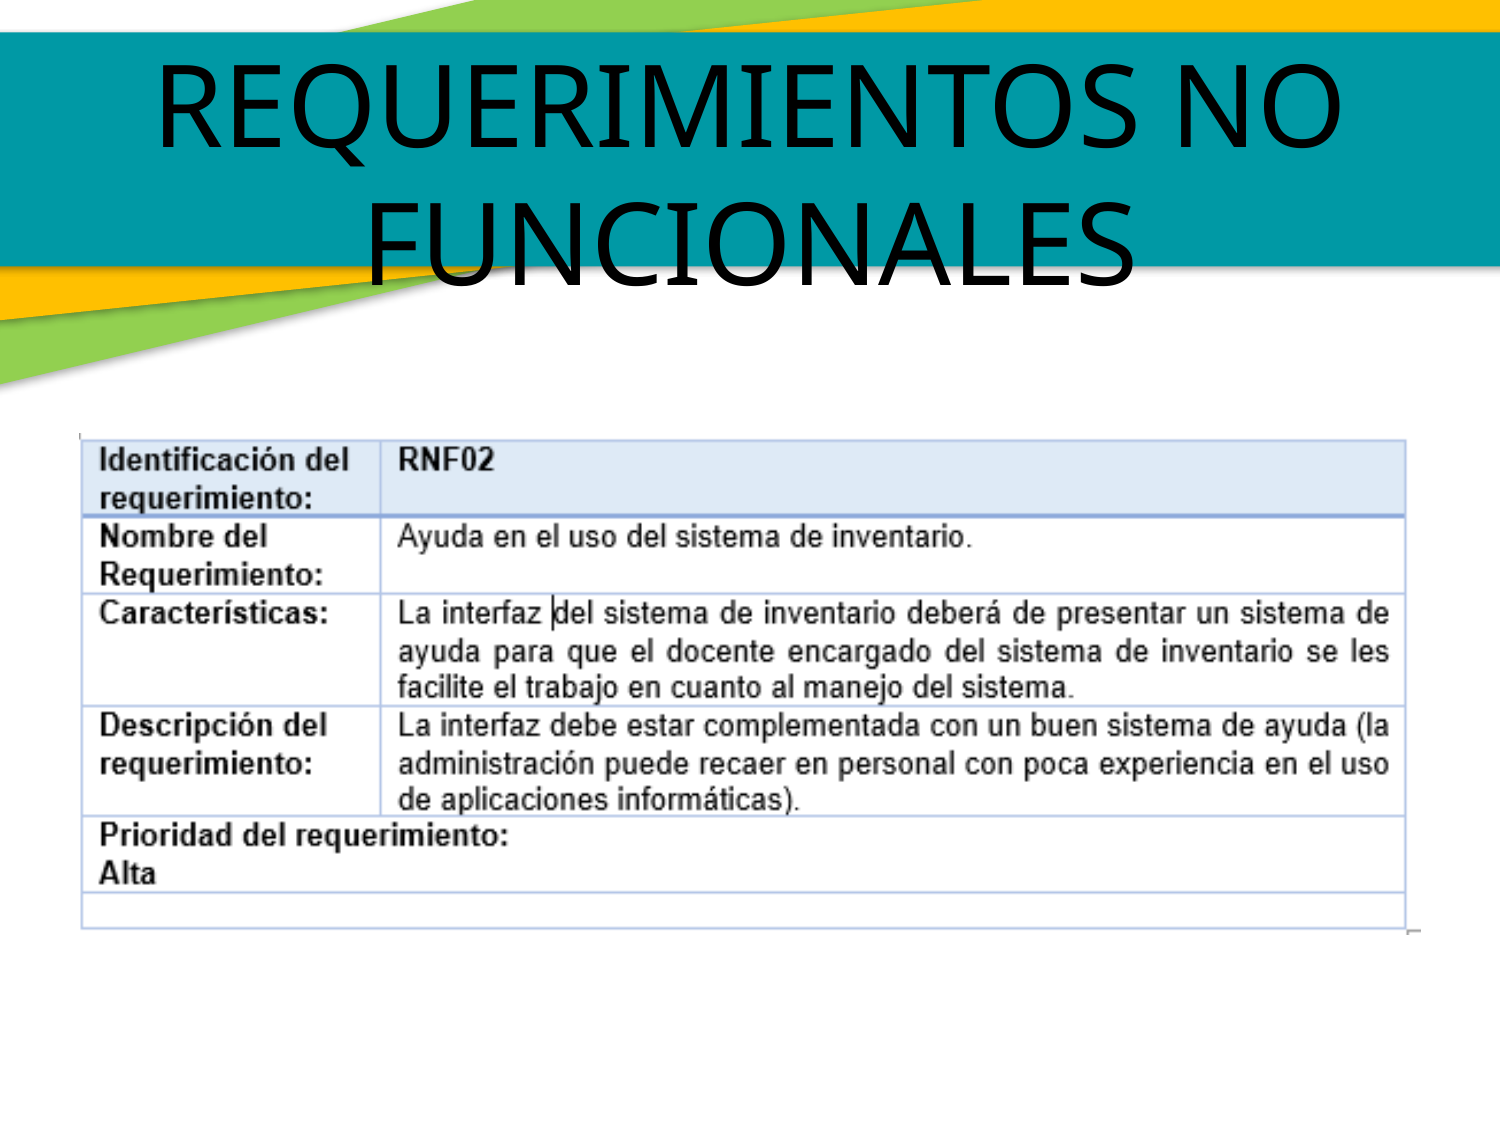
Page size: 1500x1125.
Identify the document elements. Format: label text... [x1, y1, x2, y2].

picture [79, 433, 1421, 935]
text_box REQUERIMIENTOS NO FUNCIONALES [40, 25, 1460, 316]
